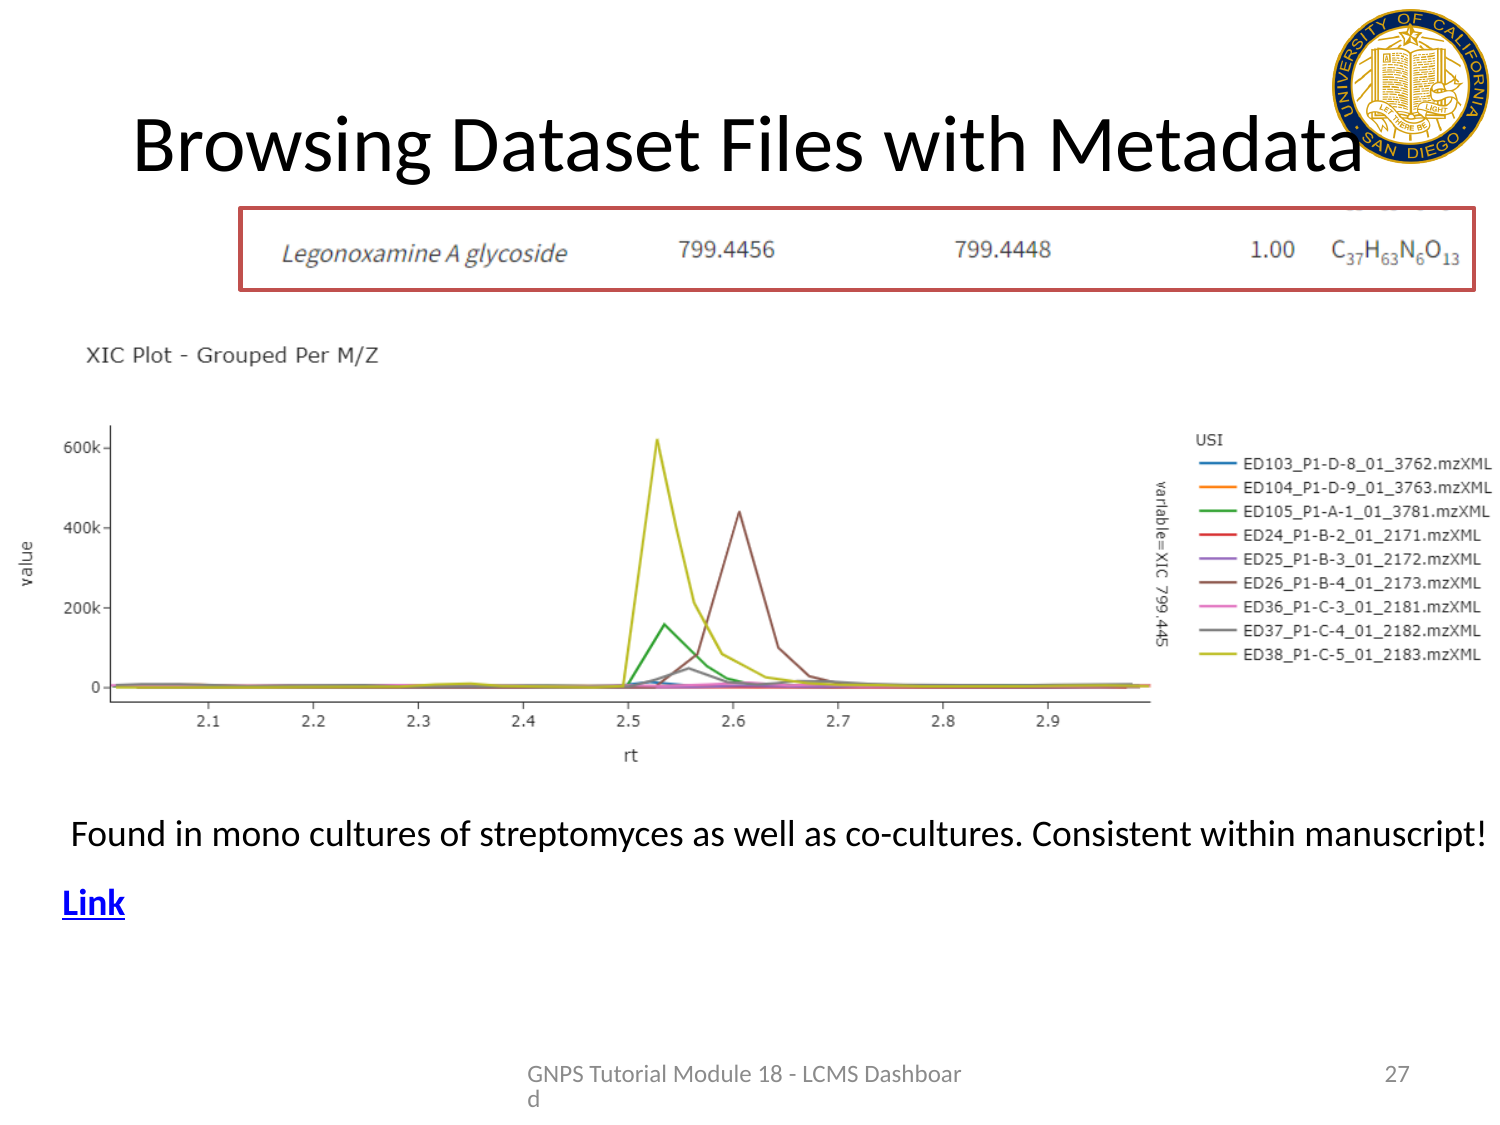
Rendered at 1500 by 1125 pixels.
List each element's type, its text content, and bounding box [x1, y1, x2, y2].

text_box Link [47, 870, 819, 931]
footer GNPS Tutorial Module 18 - LCMS Dashboard [512, 1042, 988, 1103]
picture [0, 207, 1500, 802]
title Browsing Dataset Files with Metadata [75, 45, 1425, 206]
slide_number 27 [1074, 1042, 1425, 1103]
picture [1279, 7, 1500, 165]
text_box Found in mono cultures of streptomyces as well as co-cultures. Consistent within manuscript! [55, 810, 1500, 861]
